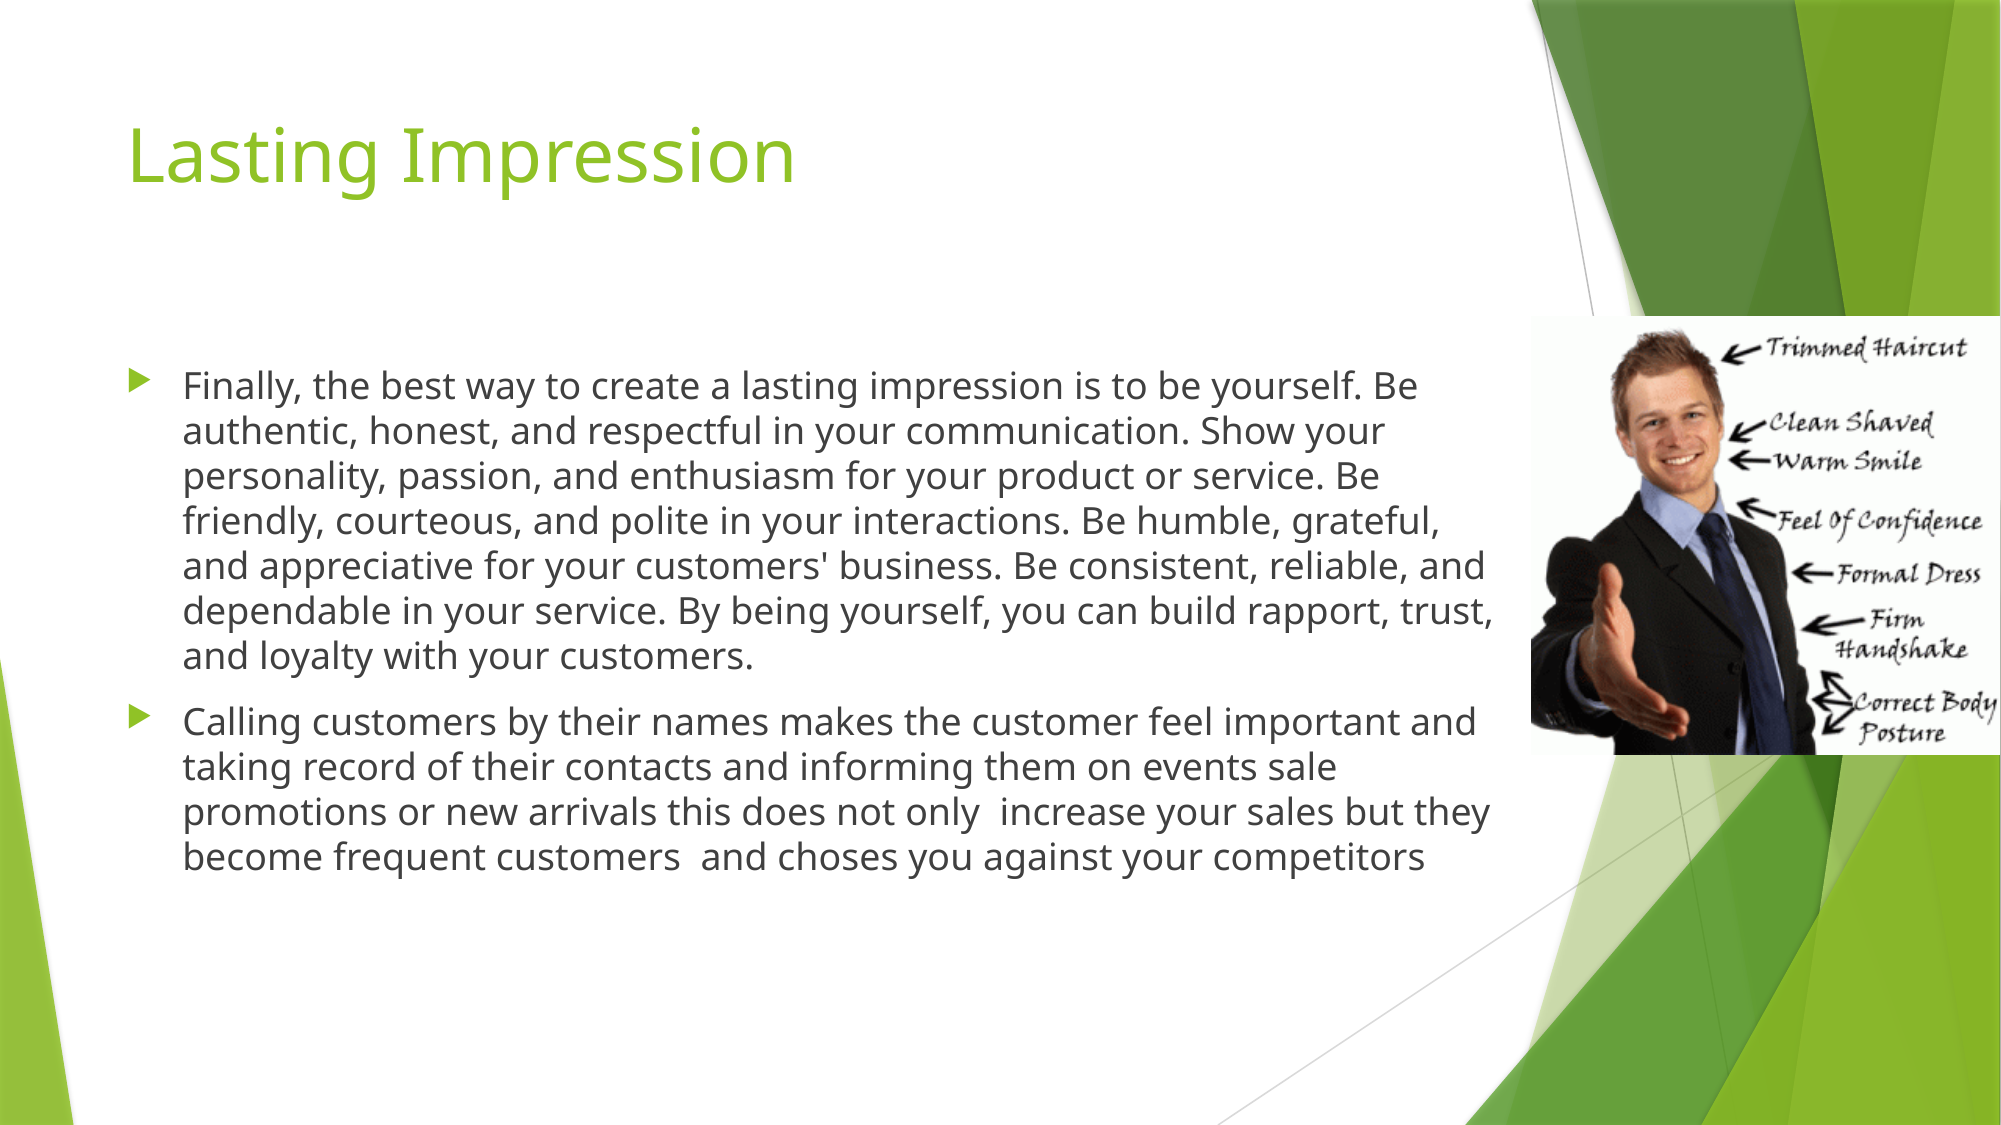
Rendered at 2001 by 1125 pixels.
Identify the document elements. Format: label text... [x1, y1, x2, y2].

picture [1530, 316, 2000, 755]
list Finally, the best way to create a lasting impression is to be yourself. Be authentic, honest, and respectful in your communication. Show your personality, passion, and enthusiasm for your product or service. Be friendly, courteous, and polite in your interactions. Be humble, grateful, and appreciative for your customers' business. Be consistent, reliable, and dependable in your service. By being yourself, you can build rapport, trust, and loyalty with your customers. Calling customers by their names makes the customer feel important and taking record of their contacts and informing them on events sale promotions or new arrivals this does not only increase your sales but they become frequent customers and choses you against your competitors [111, 354, 1522, 992]
title Lasting Impression [111, 99, 1522, 317]
